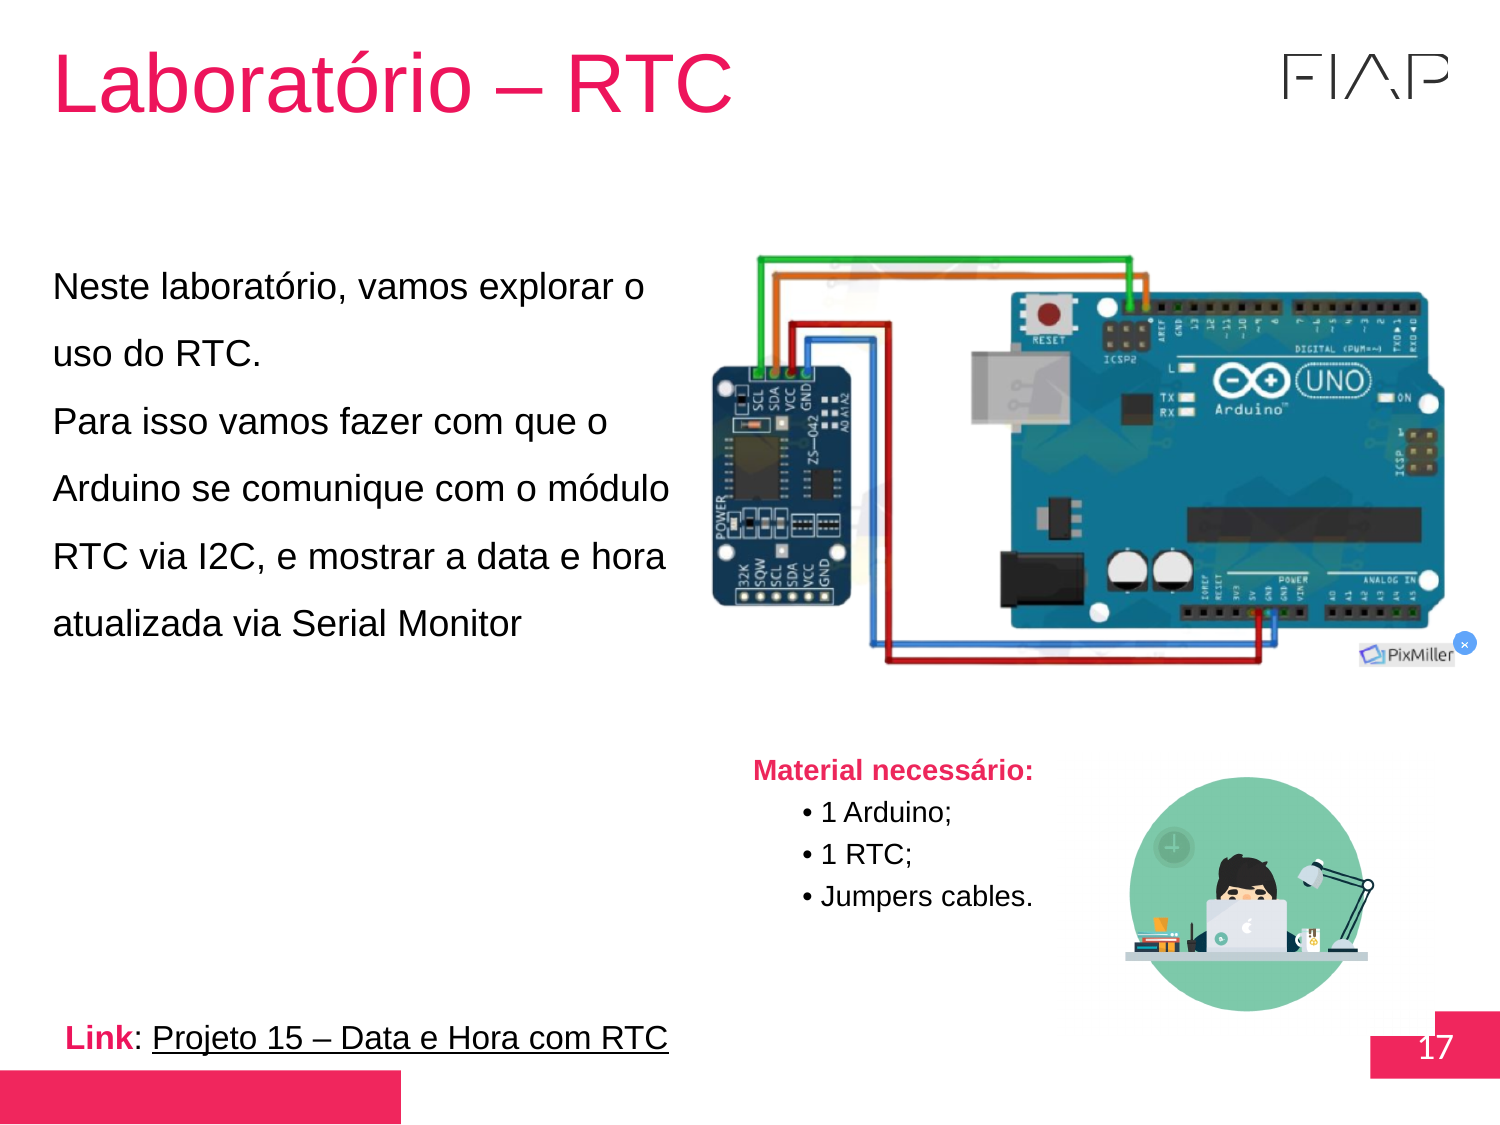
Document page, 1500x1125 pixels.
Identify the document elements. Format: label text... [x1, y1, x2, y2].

picture [1284, 54, 1448, 99]
text_box Material necessário: • 1 Arduino; • 1 RTC; • Jumpers cables. [738, 748, 1388, 1083]
picture [702, 235, 1490, 691]
text_box Link: Projeto 15 – Data e Hora com RTC [50, 989, 750, 1064]
text_box Neste laboratório, vamos explorar o uso do RTC. Para isso vamos fazer com que o Arduino se comunique com o módulo RTC via I2C, e mostrar a data e hora atualizada via Serial Monitor [37, 231, 715, 652]
picture [1056, 752, 1435, 1036]
text_box Laboratório – RTC [37, 21, 1075, 137]
